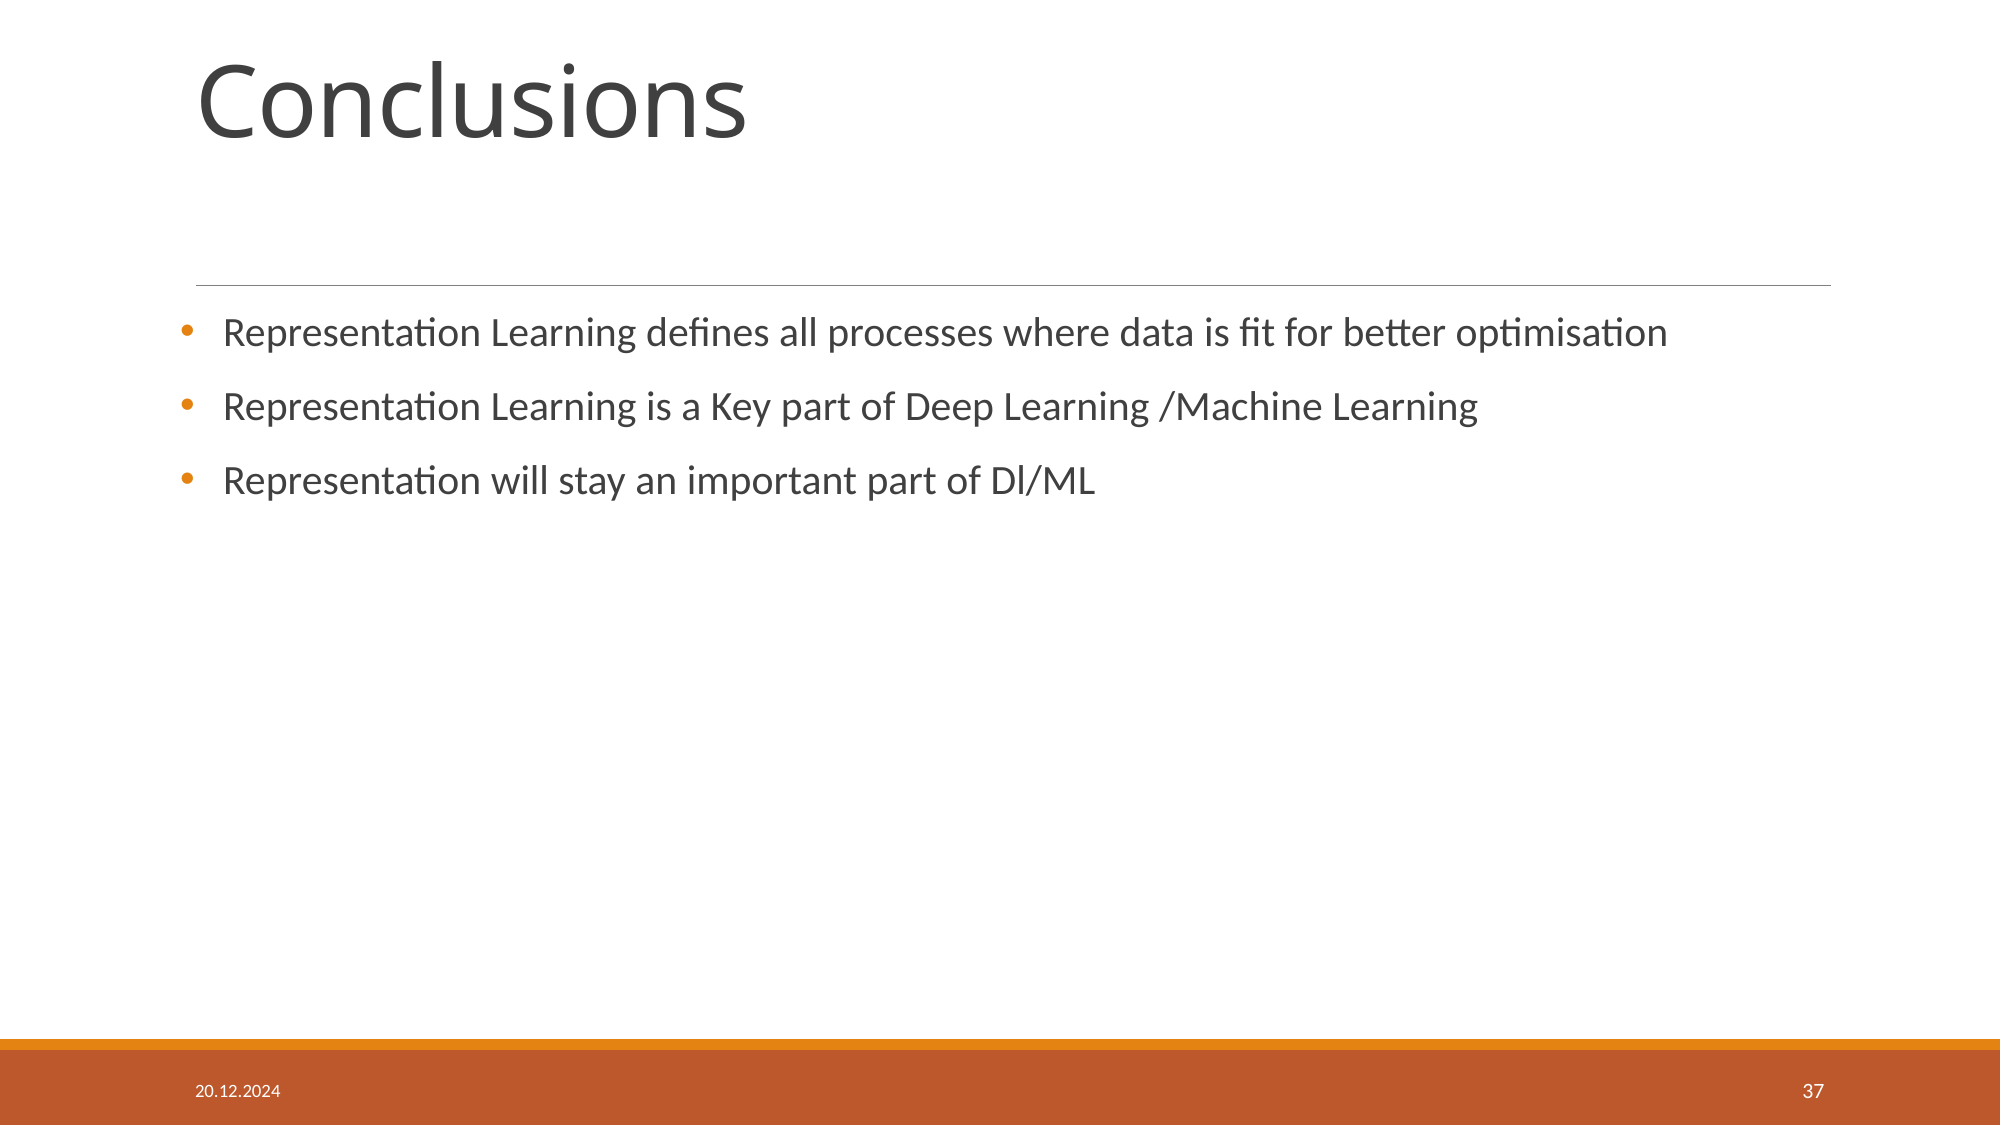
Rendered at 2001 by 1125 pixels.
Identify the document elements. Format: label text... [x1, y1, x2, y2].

slide_number 37 [1624, 1059, 1840, 1120]
list Representation Learning defines all processes where data is fit for better optimisation Representation Learning is a Key part of Deep Learning /Machine Learning Representation will stay an important part of Dl/ML [180, 302, 1830, 963]
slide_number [180, 1059, 586, 1120]
title Conclusions [180, 47, 1830, 285]
